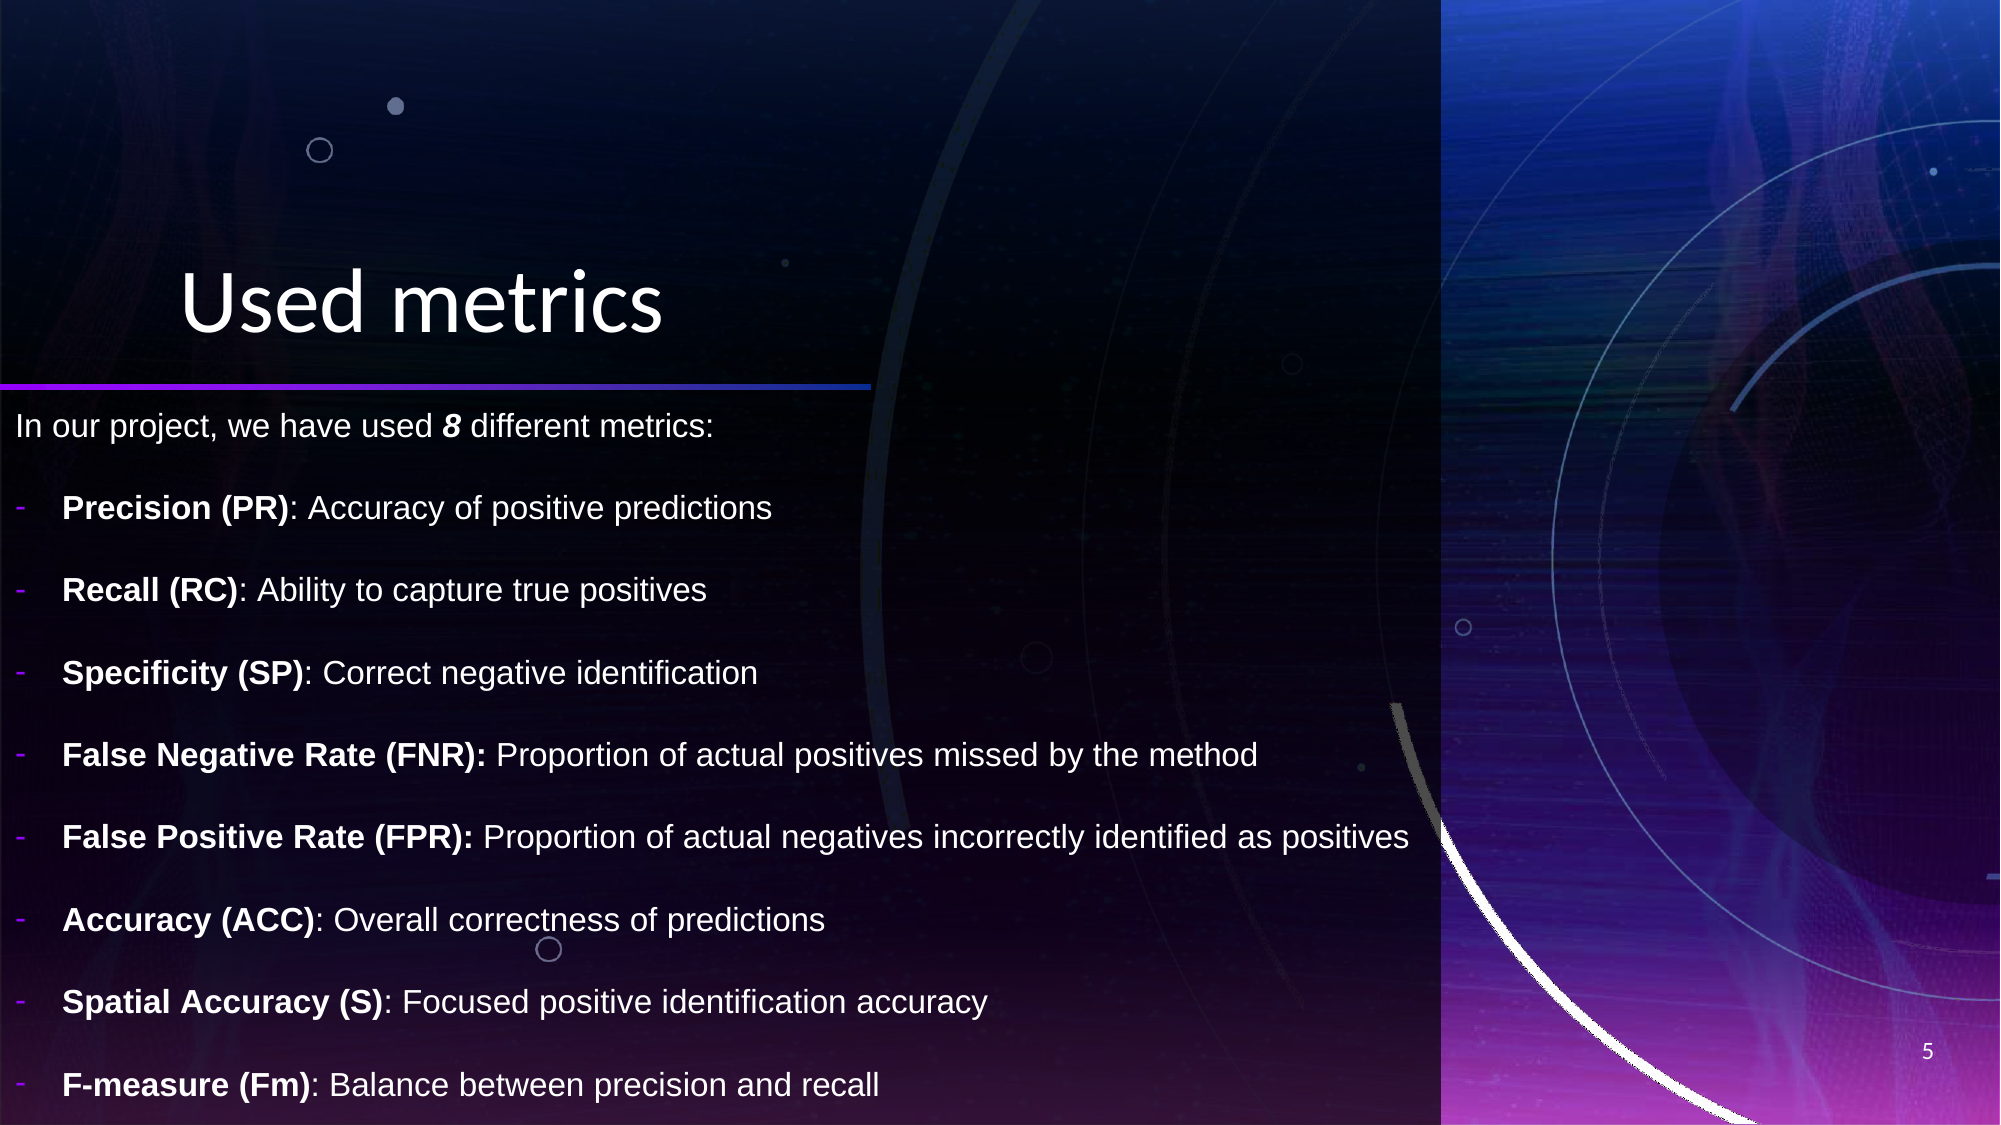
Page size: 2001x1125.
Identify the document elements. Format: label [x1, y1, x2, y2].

text_box [0, 0, 2000, 1125]
